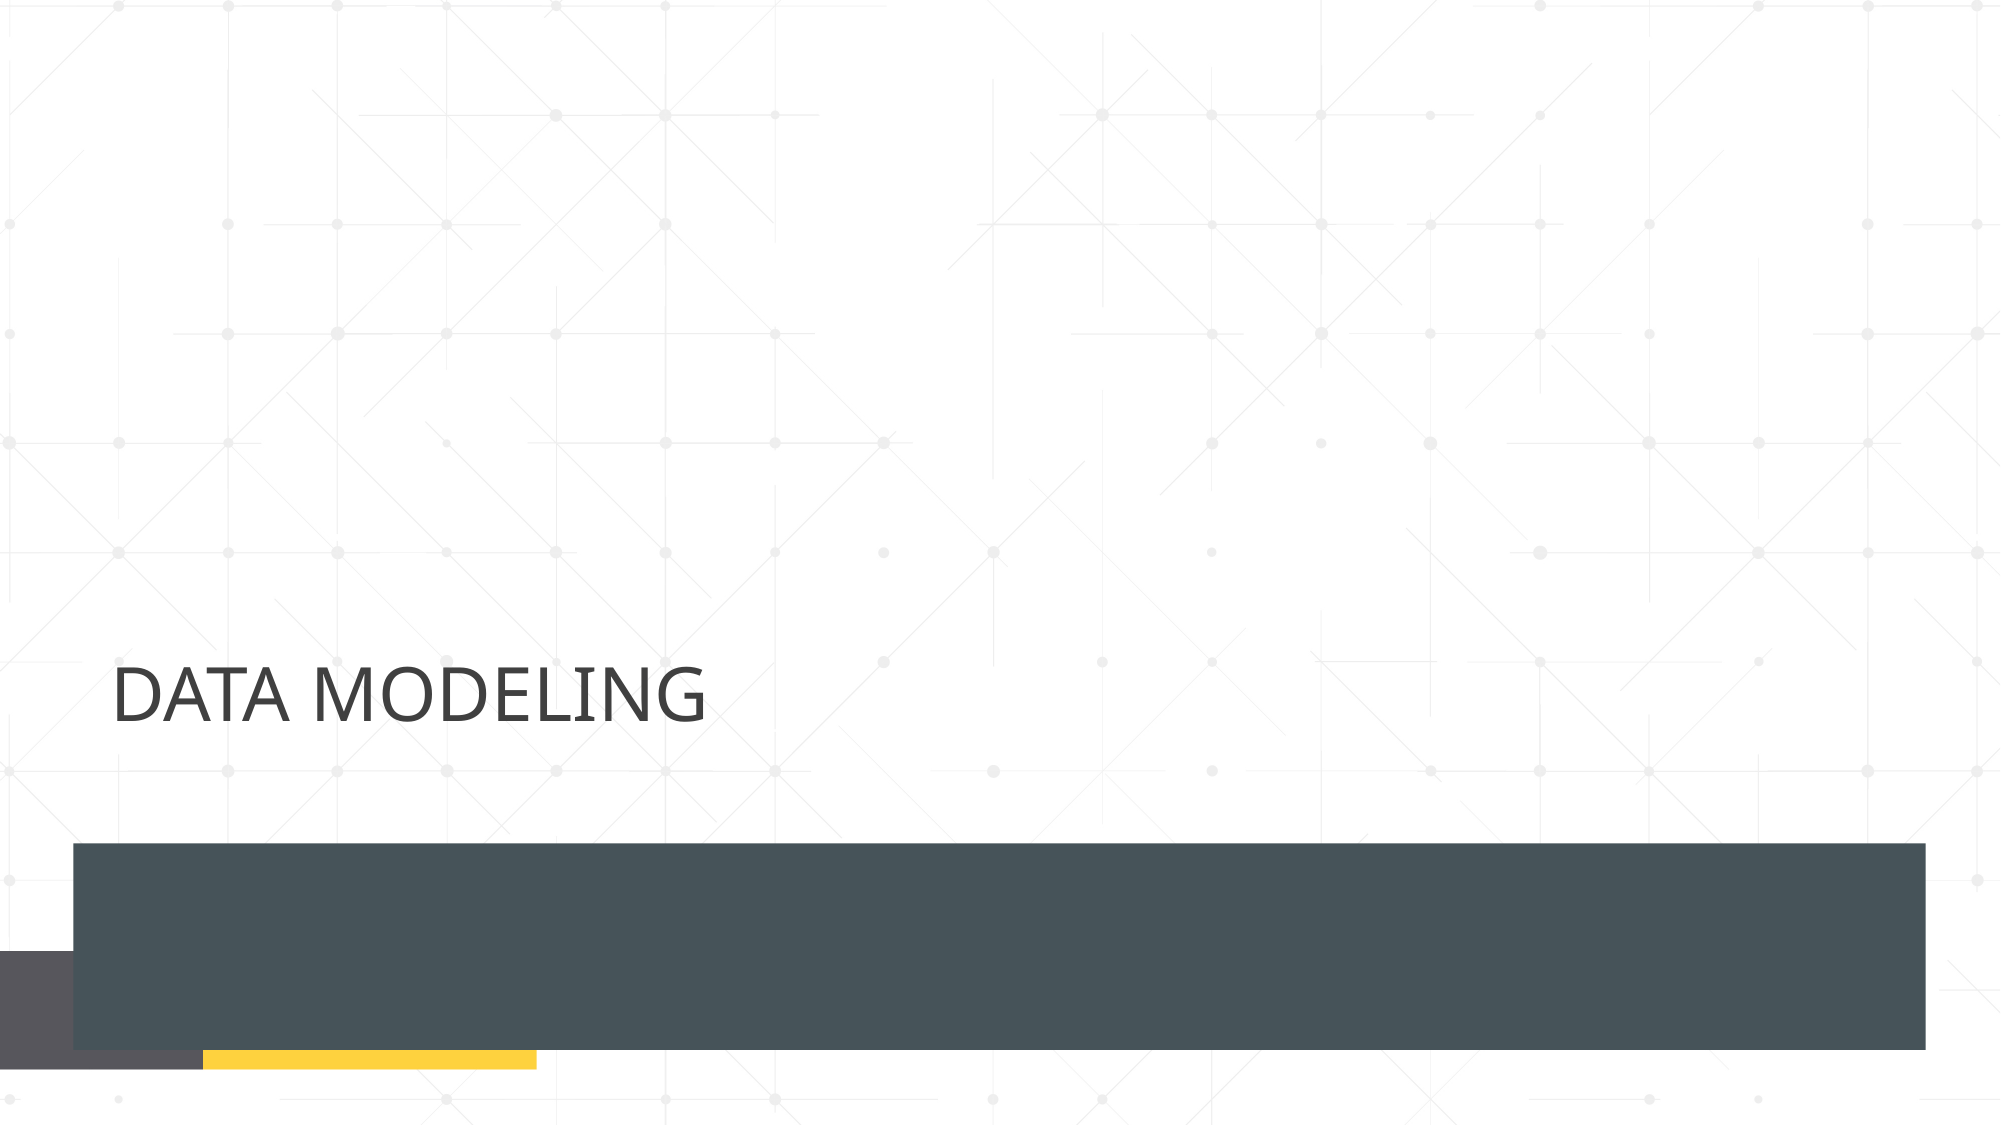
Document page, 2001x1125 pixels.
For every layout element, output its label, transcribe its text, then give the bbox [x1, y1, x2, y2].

title Data modeling [95, 392, 1905, 745]
picture [0, 0, 2001, 1125]
